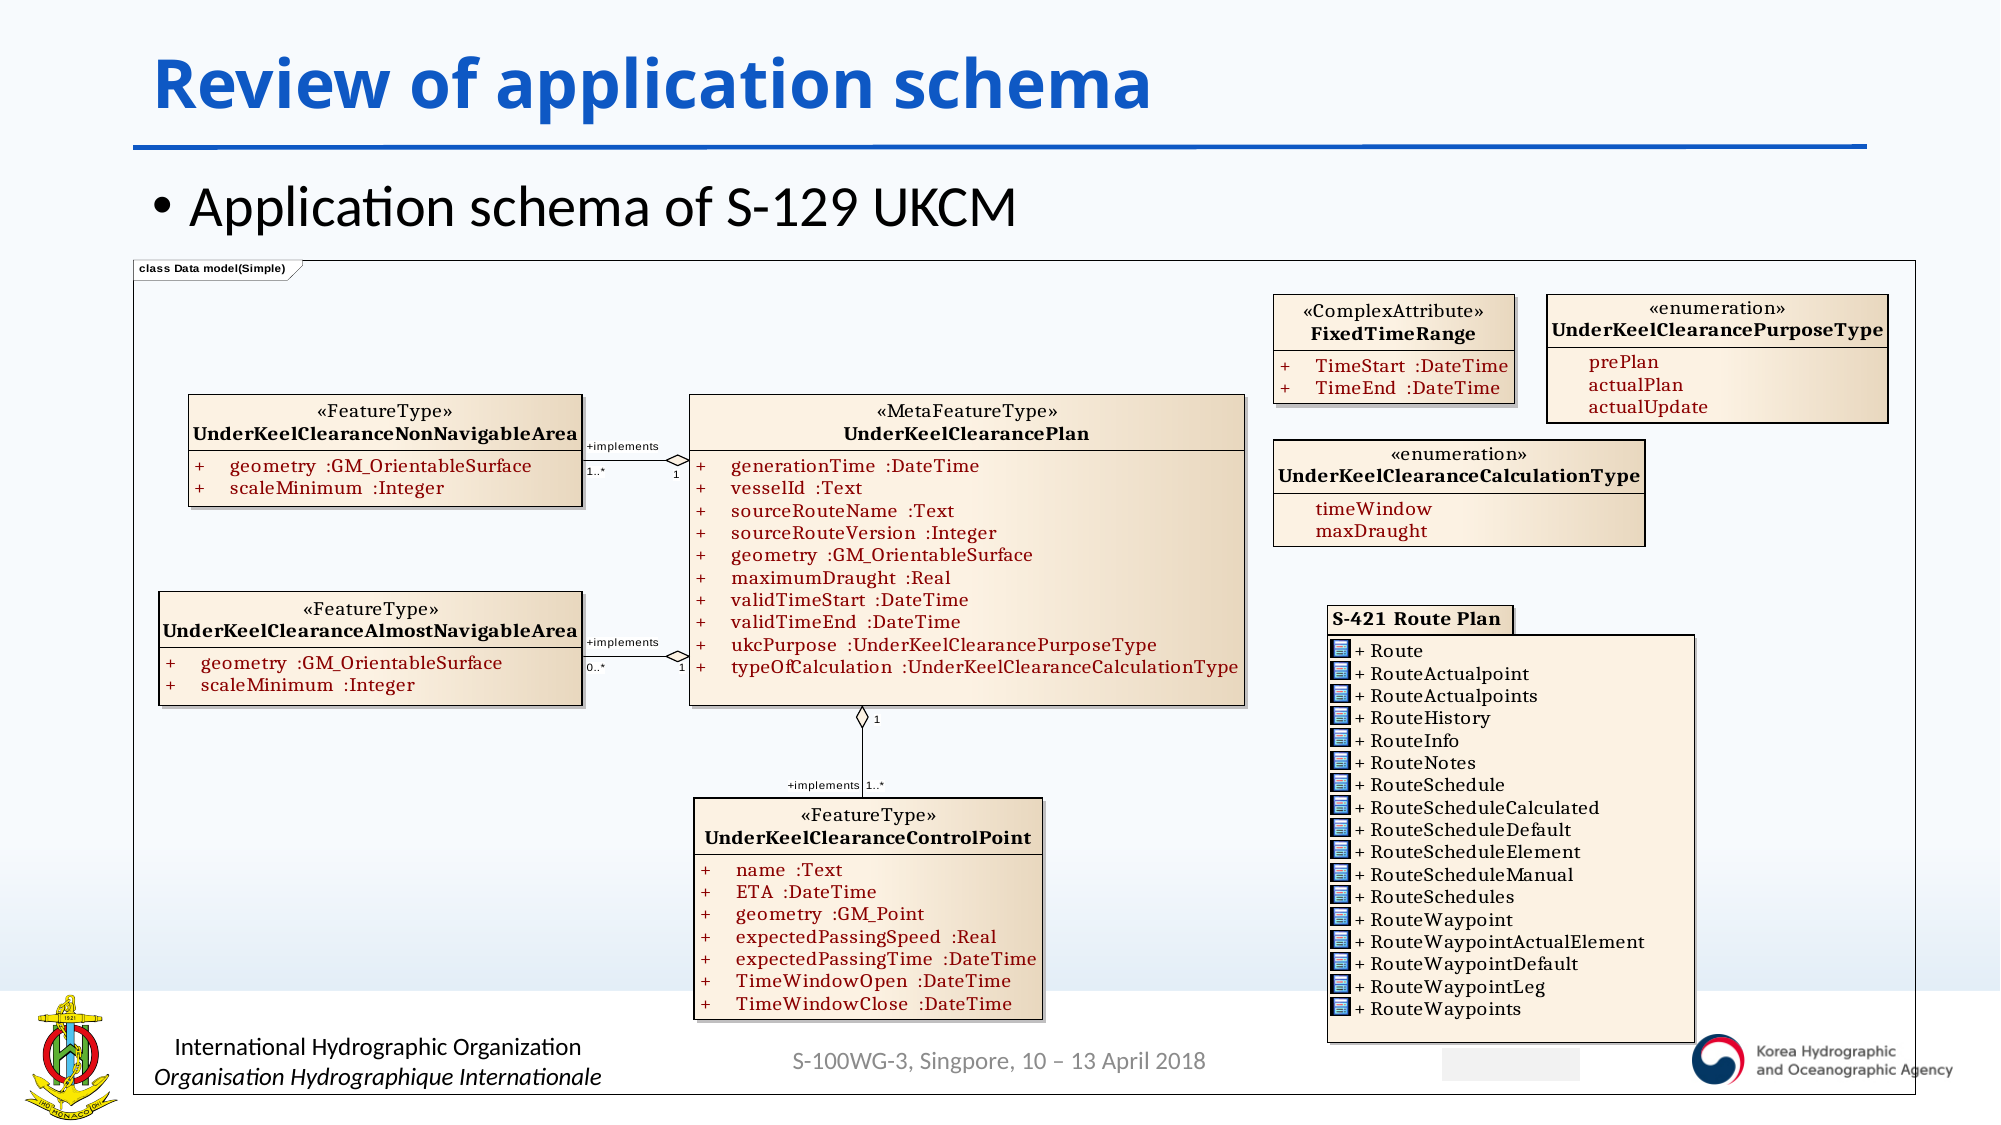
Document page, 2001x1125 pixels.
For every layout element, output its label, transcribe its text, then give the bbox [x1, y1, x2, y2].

title Review of application schema [137, 42, 1863, 132]
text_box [129, 256, 1919, 1098]
list Application schema of S-129 UKCM [137, 168, 1863, 256]
picture [1919, 1034, 1956, 1085]
picture [17, 990, 122, 1125]
